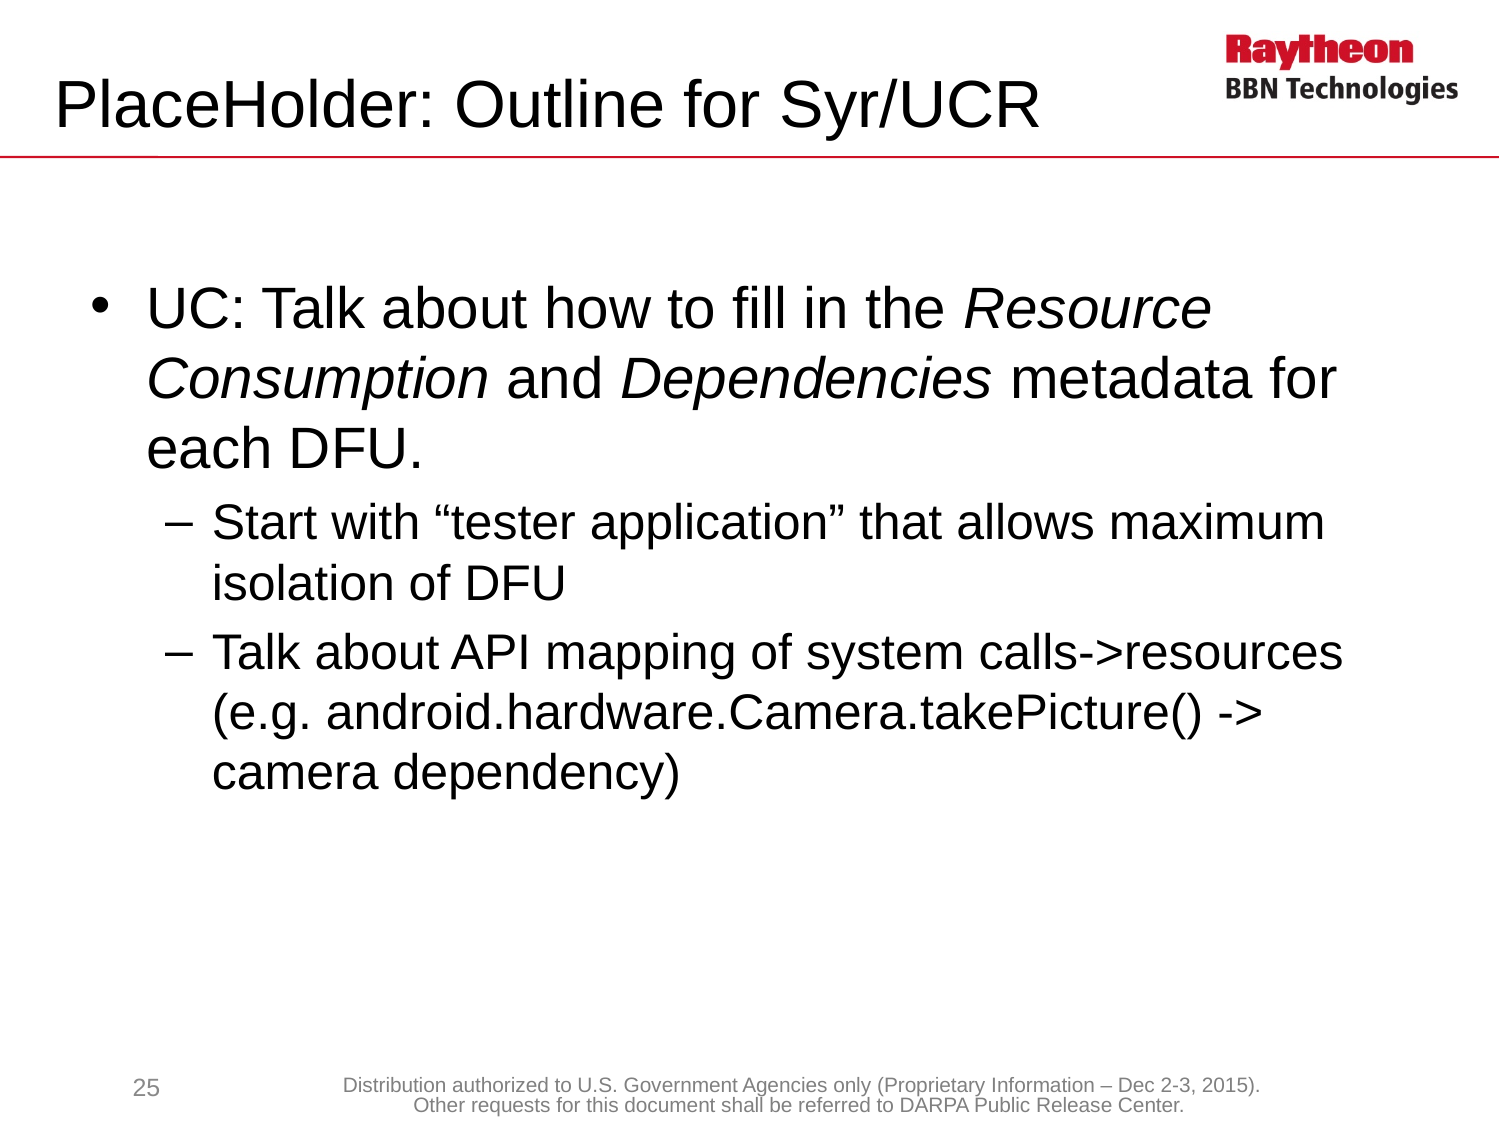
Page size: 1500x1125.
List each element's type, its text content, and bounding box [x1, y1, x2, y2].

title PlaceHolder: Outline for Syr/UCR [39, 44, 1390, 158]
slide_number 25 [42, 1056, 251, 1116]
list UC: Talk about how to fill in the Resource Consumption and Dependencies metadata for each DFU. Start with “tester application” that allows maximum isolation of DFU Talk about API mapping of system calls->resources (e.g. android.hardware.Camera.takePicture() -> camera dependency) [74, 262, 1426, 1006]
picture [1222, 31, 1460, 108]
